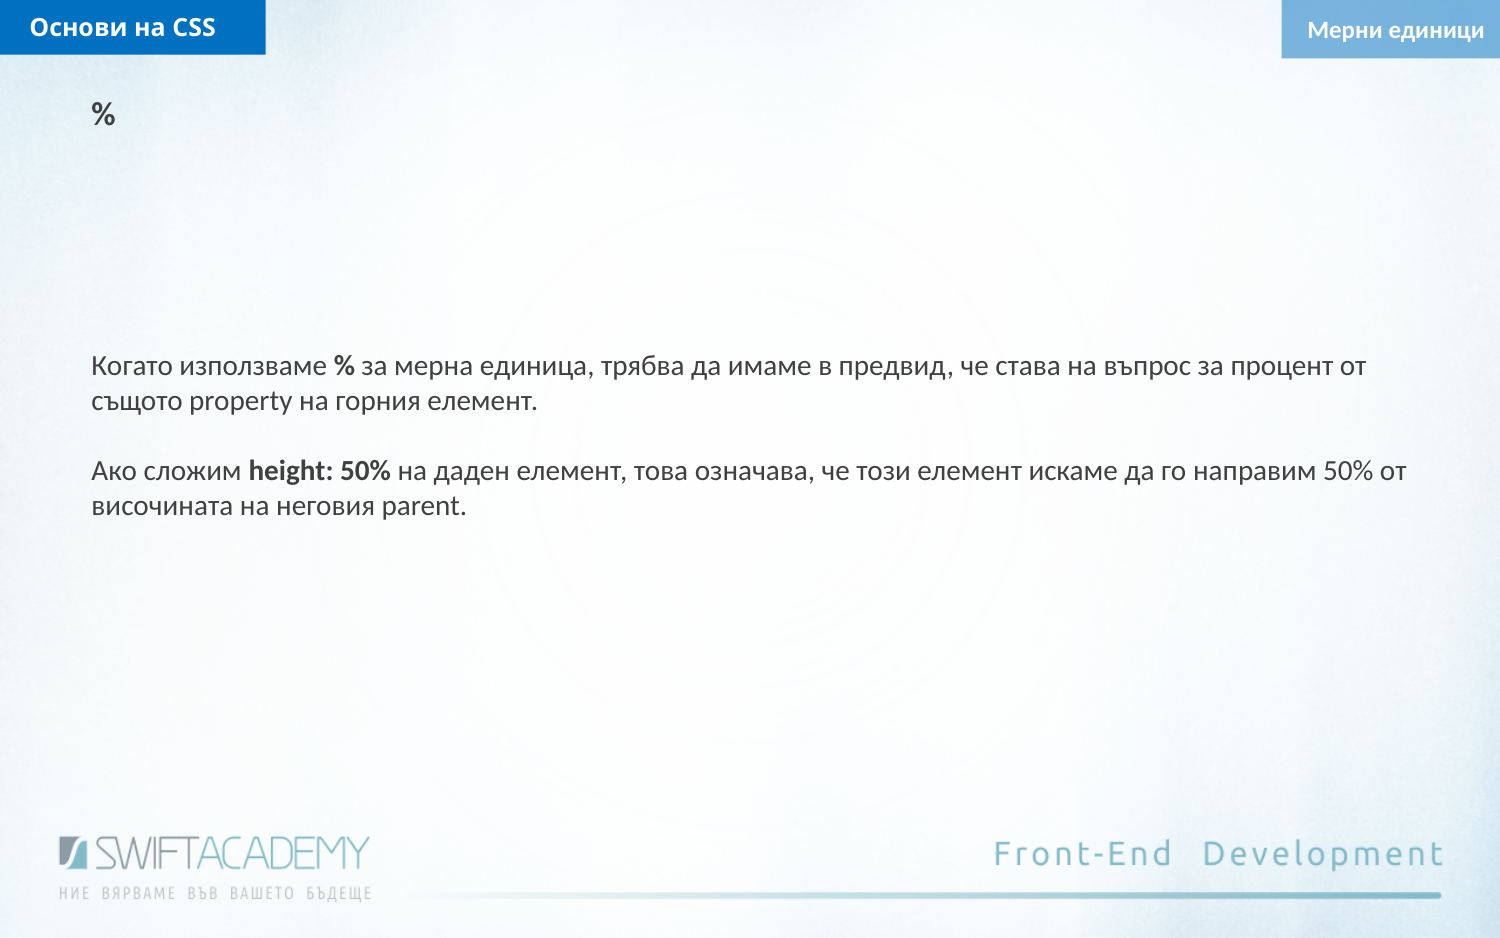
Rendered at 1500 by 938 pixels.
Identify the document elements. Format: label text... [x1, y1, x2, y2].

text_box [1281, 0, 1500, 6]
text_box [0, 0, 267, 56]
text_box Основи на CSS [14, 4, 266, 49]
text_box [1281, 52, 1500, 59]
text_box Когато използваме % за мерна единица, трябва да имаме в предвид, че става на въпрос за процент от същото property на горния елемент. Ако сложим height: 50% на даден елемент, това означава, че този елемент искаме да го направим 50% от височината на неговия parent. [76, 338, 1436, 564]
text_box % [76, 85, 1436, 140]
text_box Мерни единици [1281, 6, 1500, 52]
